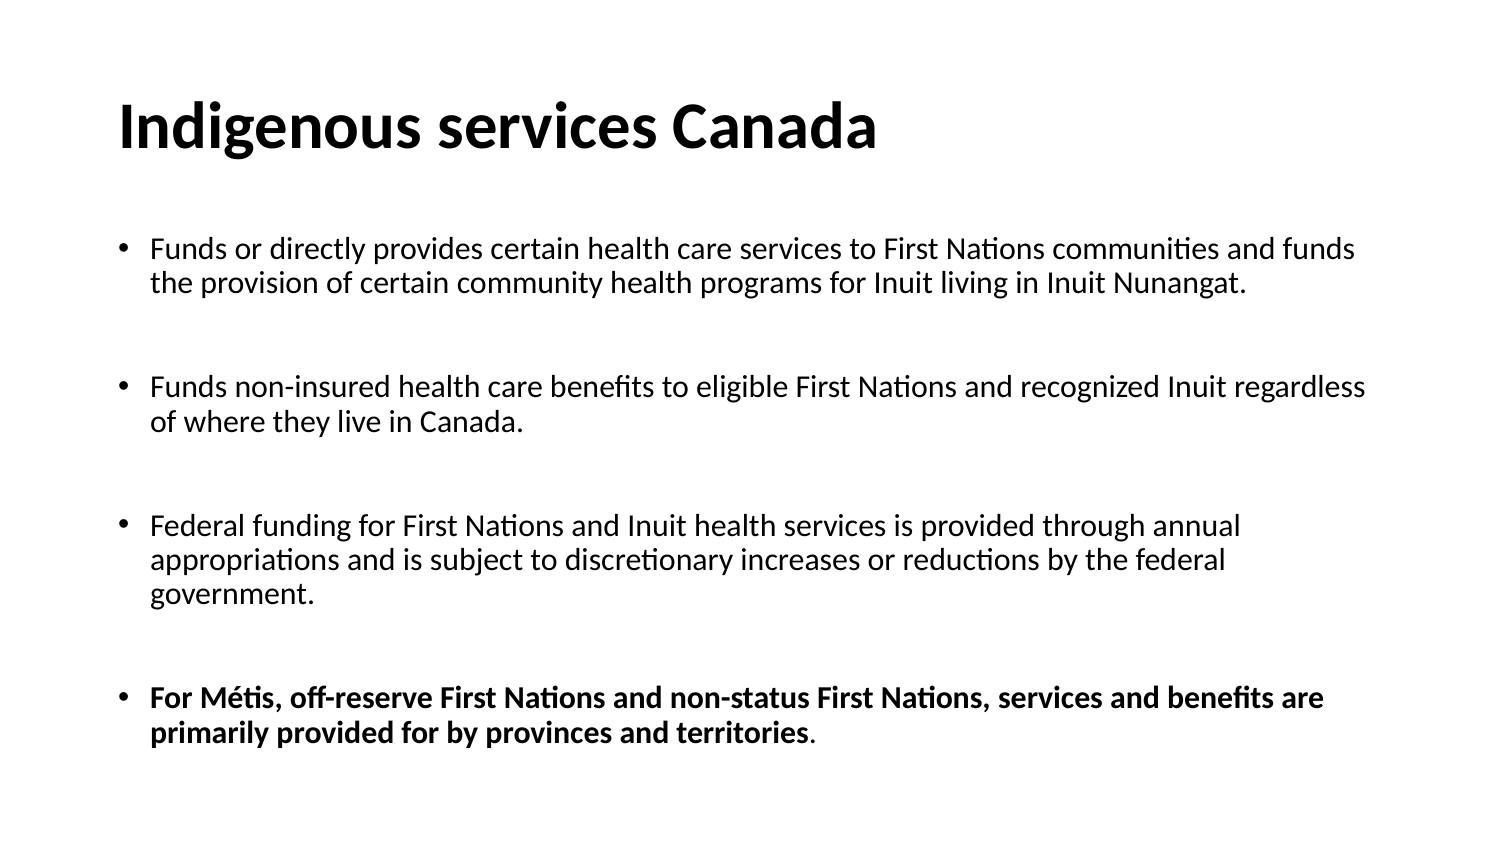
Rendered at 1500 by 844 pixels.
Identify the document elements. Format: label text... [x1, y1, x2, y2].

title Indigenous services Canada [103, 44, 1397, 208]
list Funds or directly provides certain health care services to First Nations communities and funds the provision of certain community health programs for Inuit living in Inuit Nunangat. Funds non-insured health care benefits to eligible First Nations and recognized Inuit regardless of where they live in Canada. Federal funding for First Nations and Inuit health services is provided through annual appropriations and is subject to discretionary increases or reductions by the federal government. For Métis, off-reserve First Nations and non-status First Nations, services and benefits are primarily provided for by provinces and territories. [103, 224, 1397, 760]
